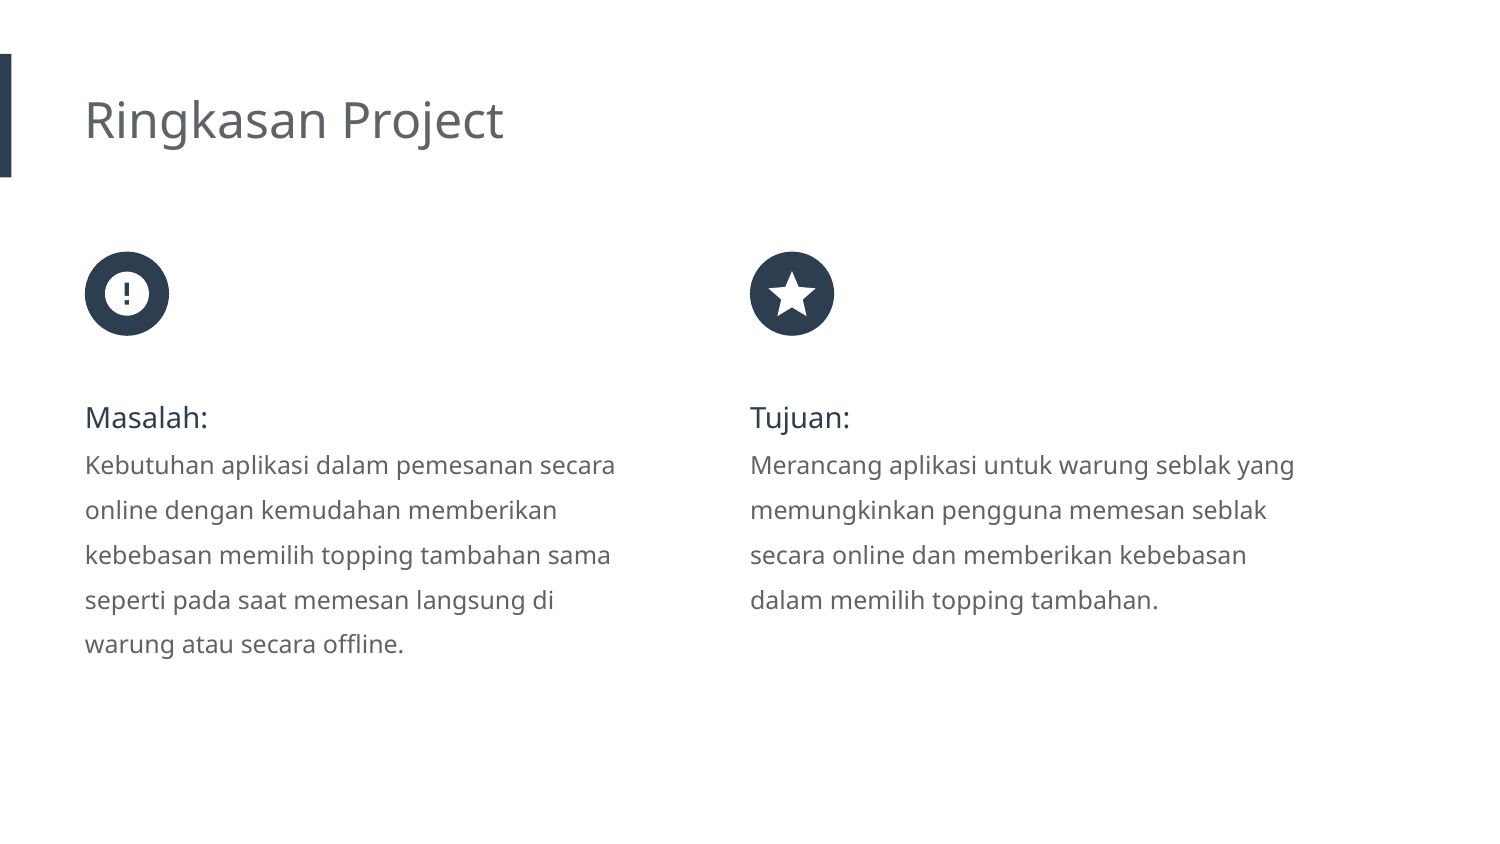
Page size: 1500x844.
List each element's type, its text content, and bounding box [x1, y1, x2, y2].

text_box [84, 251, 170, 336]
text_box Tujuan: Merancang aplikasi untuk warung seblak yang memungkinkan pengguna memesan seblak secara online dan memberikan kebebasan dalam memilih topping tambahan. [750, 367, 1316, 629]
text_box Masalah: Kebutuhan aplikasi dalam pemesanan secara online dengan kemudahan memberikan kebebasan memilih topping tambahan sama seperti pada saat memesan langsung di warung atau secara offline. [84, 367, 651, 674]
text_box Ringkasan Project [84, 73, 1095, 164]
text_box [749, 251, 835, 336]
text_box [105, 271, 149, 316]
text_box [768, 271, 816, 317]
